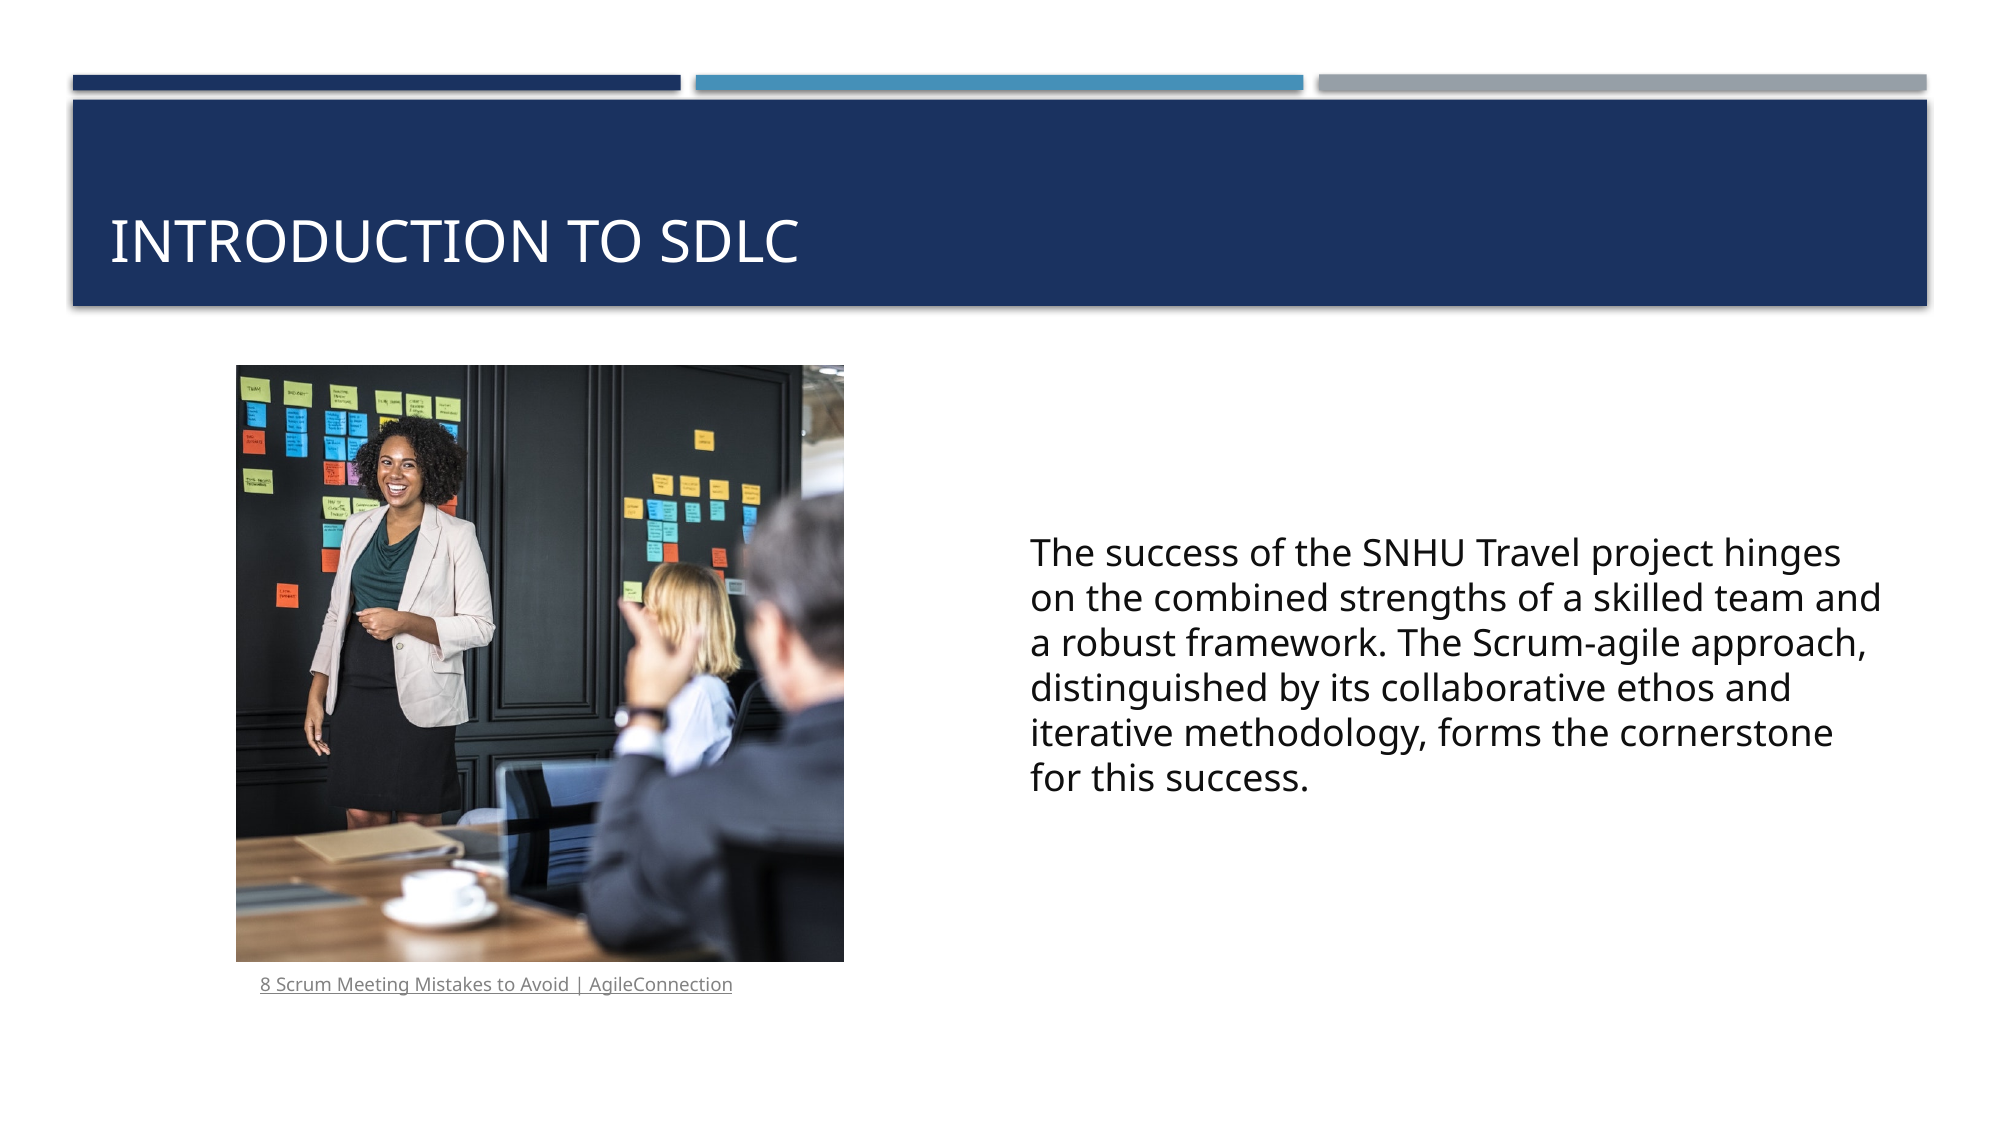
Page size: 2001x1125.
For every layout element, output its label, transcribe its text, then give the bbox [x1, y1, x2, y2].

list The success of the SNHU Travel project hinges on the combined strengths of a skilled team and a robust framework. The Scrum-agile approach, distinguished by its collaborative ethos and iterative methodology, forms the cornerstone for this success. [1015, 365, 1905, 962]
title Introduction to sdlc [95, 119, 1905, 282]
text_box 8 Scrum Meeting Mistakes to Avoid | AgileConnection [245, 971, 833, 1006]
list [236, 364, 844, 962]
